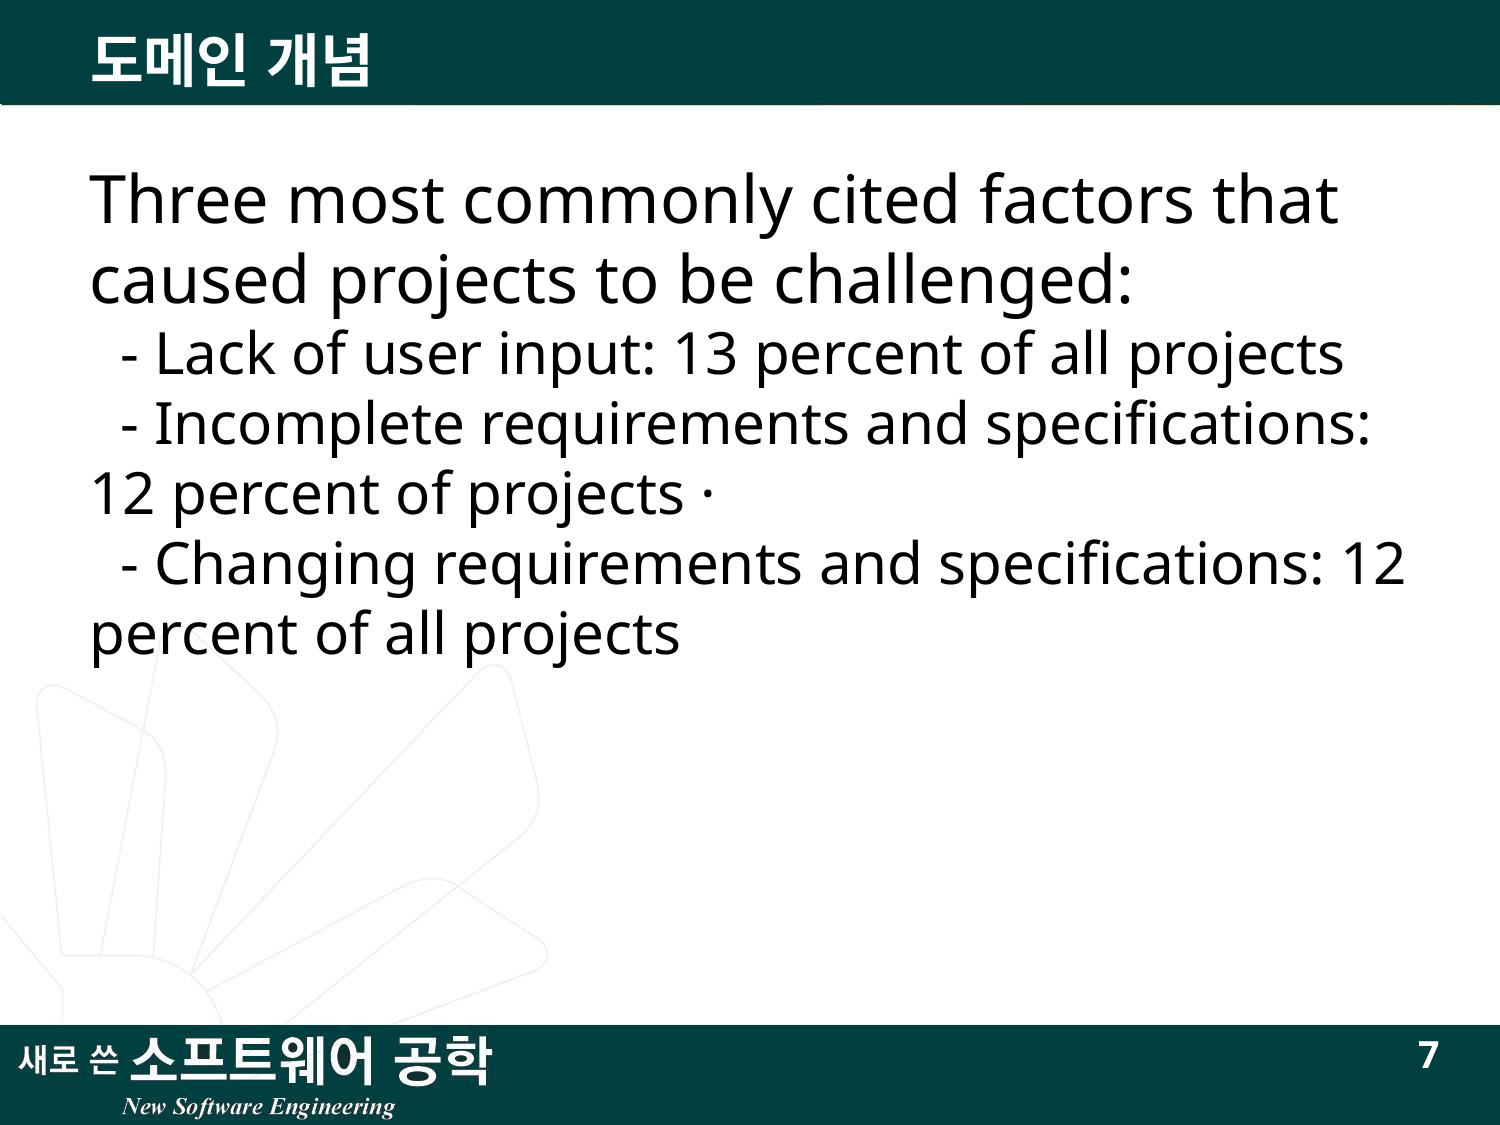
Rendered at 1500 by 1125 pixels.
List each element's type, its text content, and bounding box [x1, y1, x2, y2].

text_box Three most commonly cited factors that caused projects to be challenged: - Lack of user input: 13 percent of all projects - Incomplete requirements and specifications: 12 percent of projects · - Changing requirements and specifications: 12 percent of all projects [75, 149, 1455, 674]
picture [0, 0, 1500, 1125]
slide_number 7 [1104, 1023, 1455, 1102]
title 도메인 개념 [74, 13, 1426, 106]
